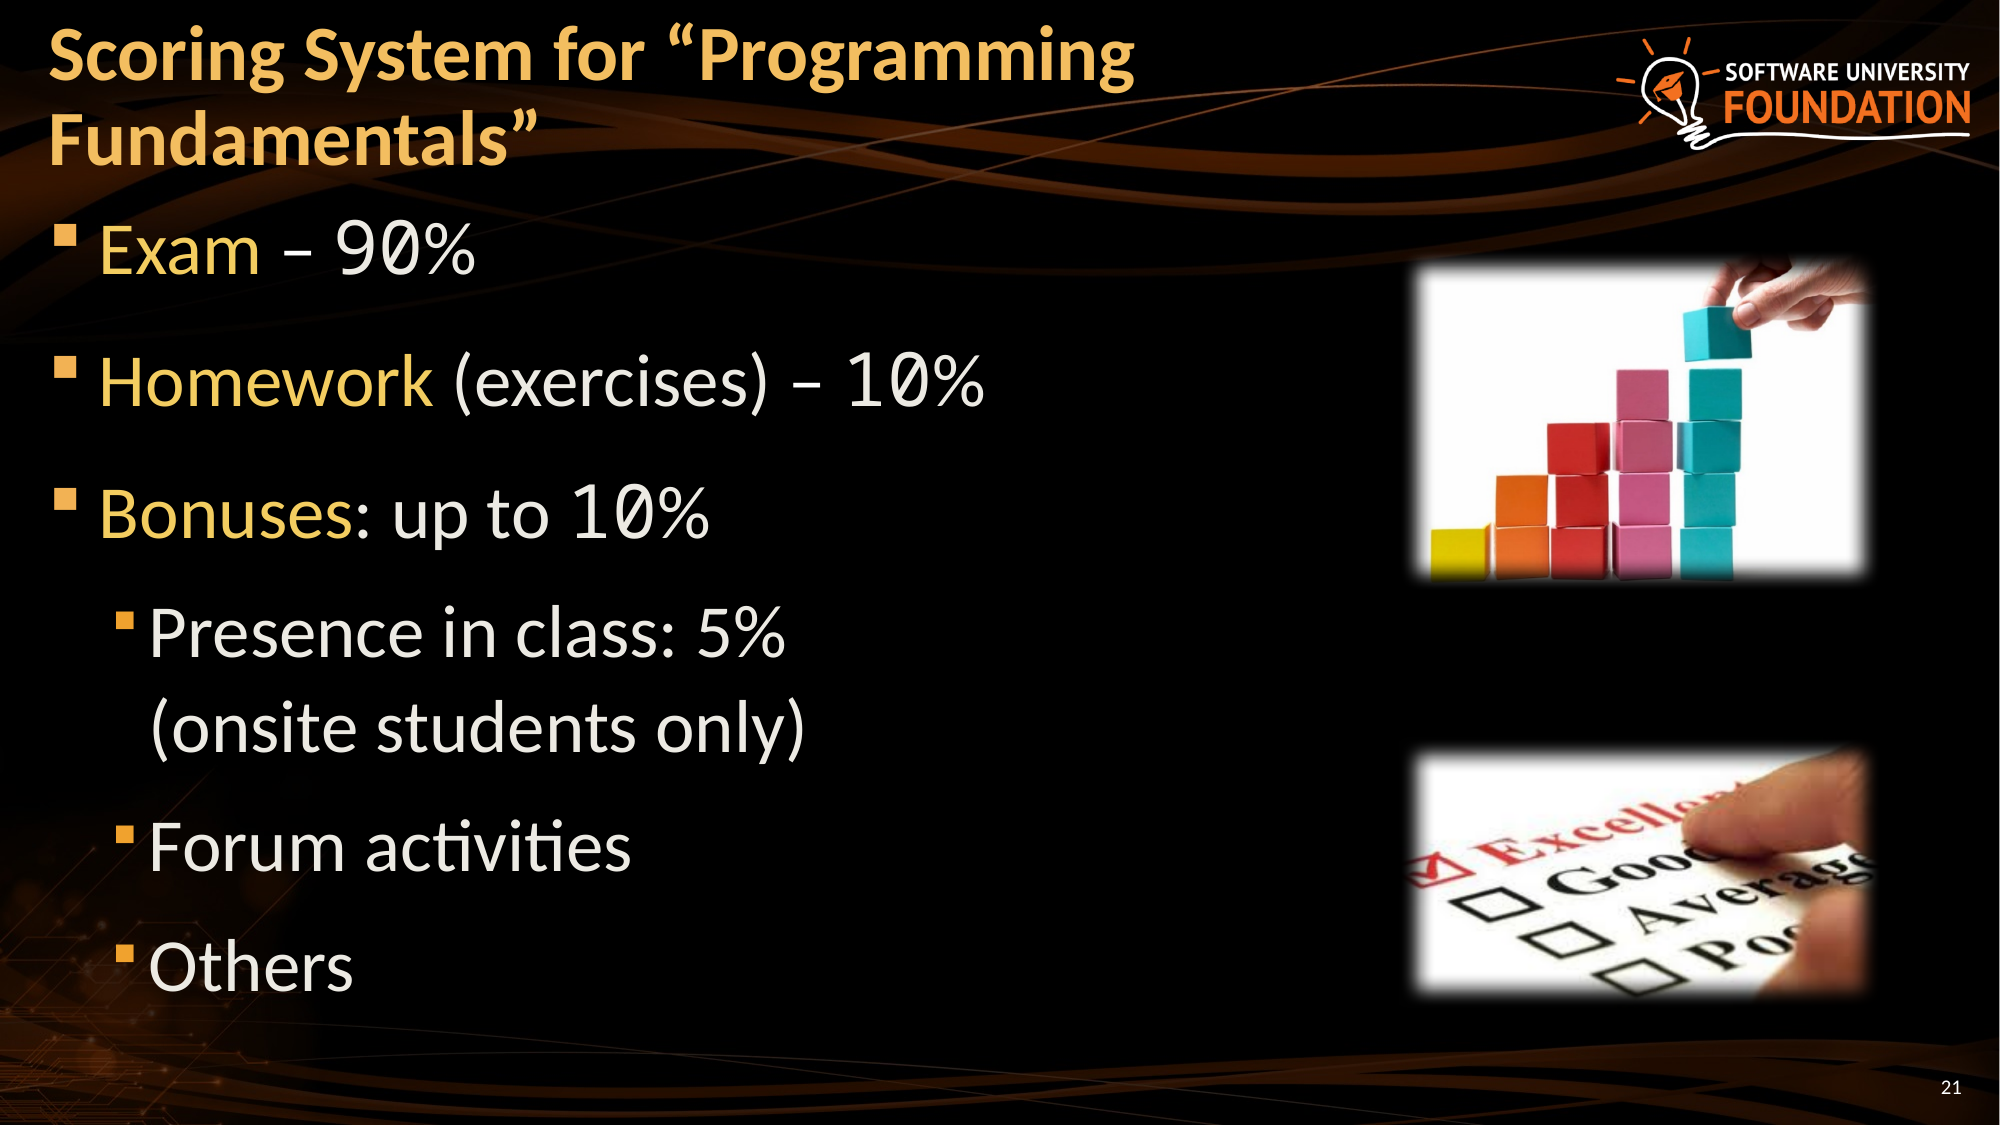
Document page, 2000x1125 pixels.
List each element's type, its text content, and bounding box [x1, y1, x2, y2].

title Scoring System for “Programming Fundamentals” [30, 6, 1602, 189]
picture [0, 0, 2000, 1125]
list Exam – 90% Homework (exercises) – 10% Bonuses: up to 10% Presence in class: 5% (onsite students only) Forum activities Others [31, 188, 1968, 1103]
